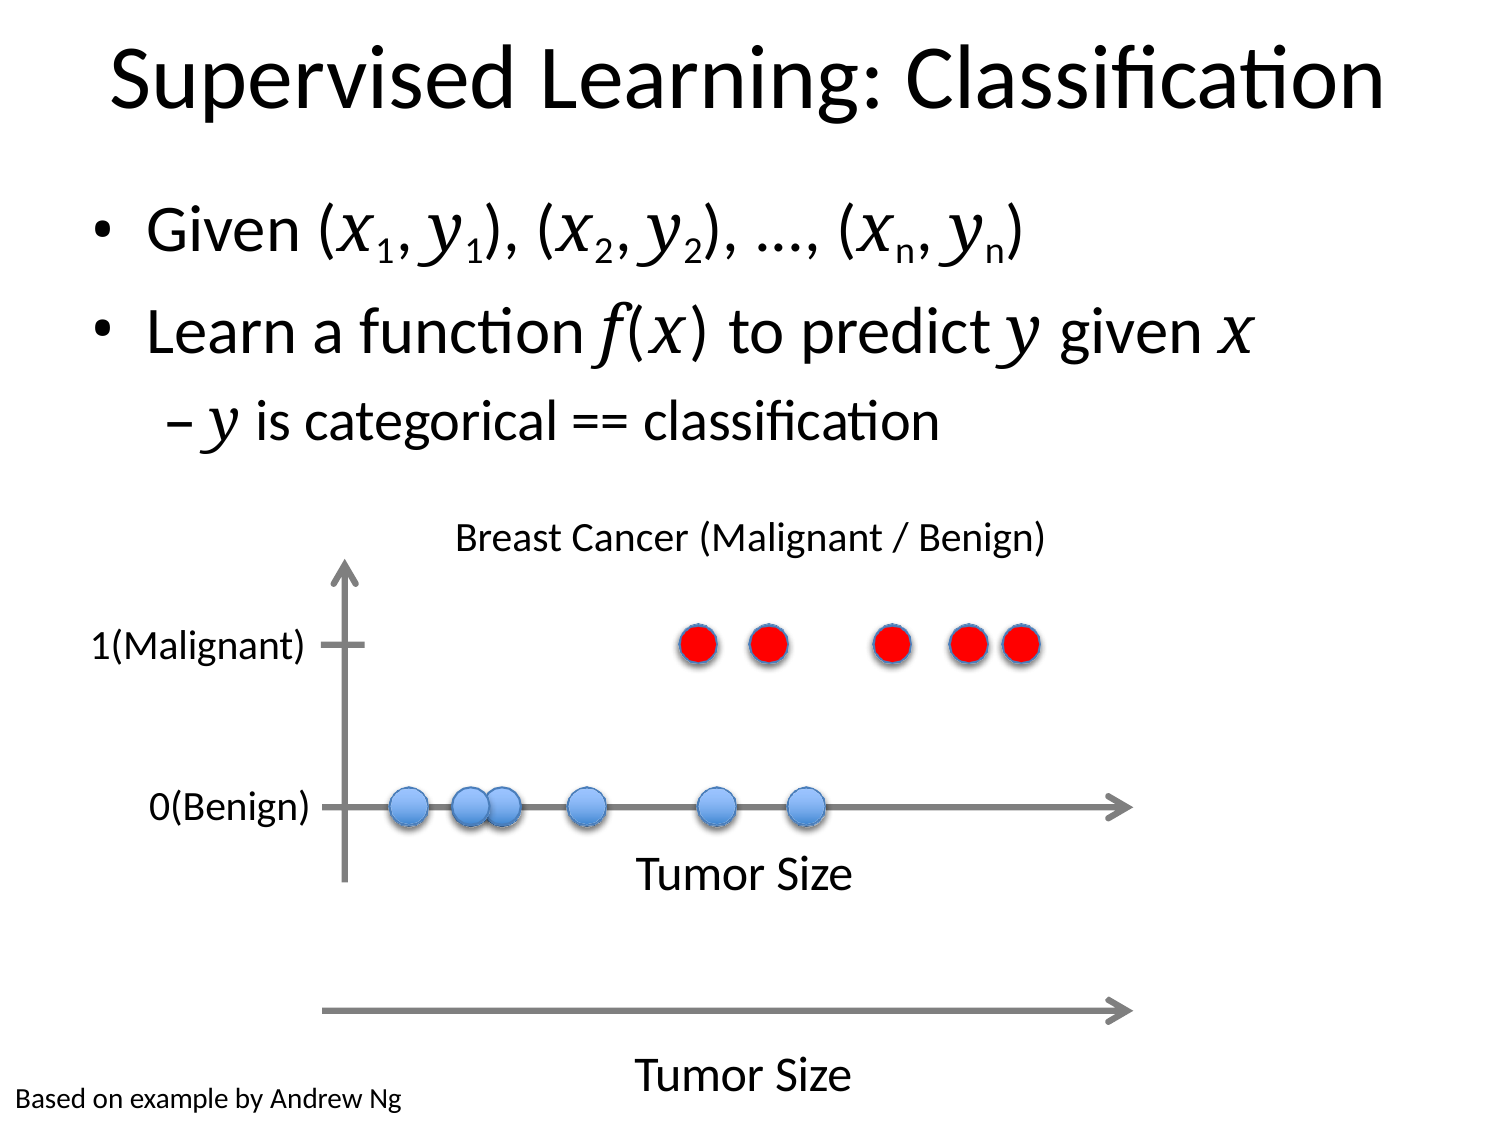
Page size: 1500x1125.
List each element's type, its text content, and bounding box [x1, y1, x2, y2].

text_box Given (x1, y1), (x2, y2), ..., (xn, yn) Learn a function f(x) to predict y given x – y is categorical == classification Breast Cancer (Malignant / Benign) 1(Malignant) 0(Benign) Tumor Size [79, 166, 1264, 901]
text_box Based on example by Andrew Ng [12, 1079, 406, 1115]
title Supervised Learning: Classification [52, 14, 1448, 205]
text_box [378, 616, 1051, 842]
text_box Tumor Size [632, 1041, 857, 1102]
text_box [317, 558, 1134, 883]
text_box [322, 996, 1134, 1025]
